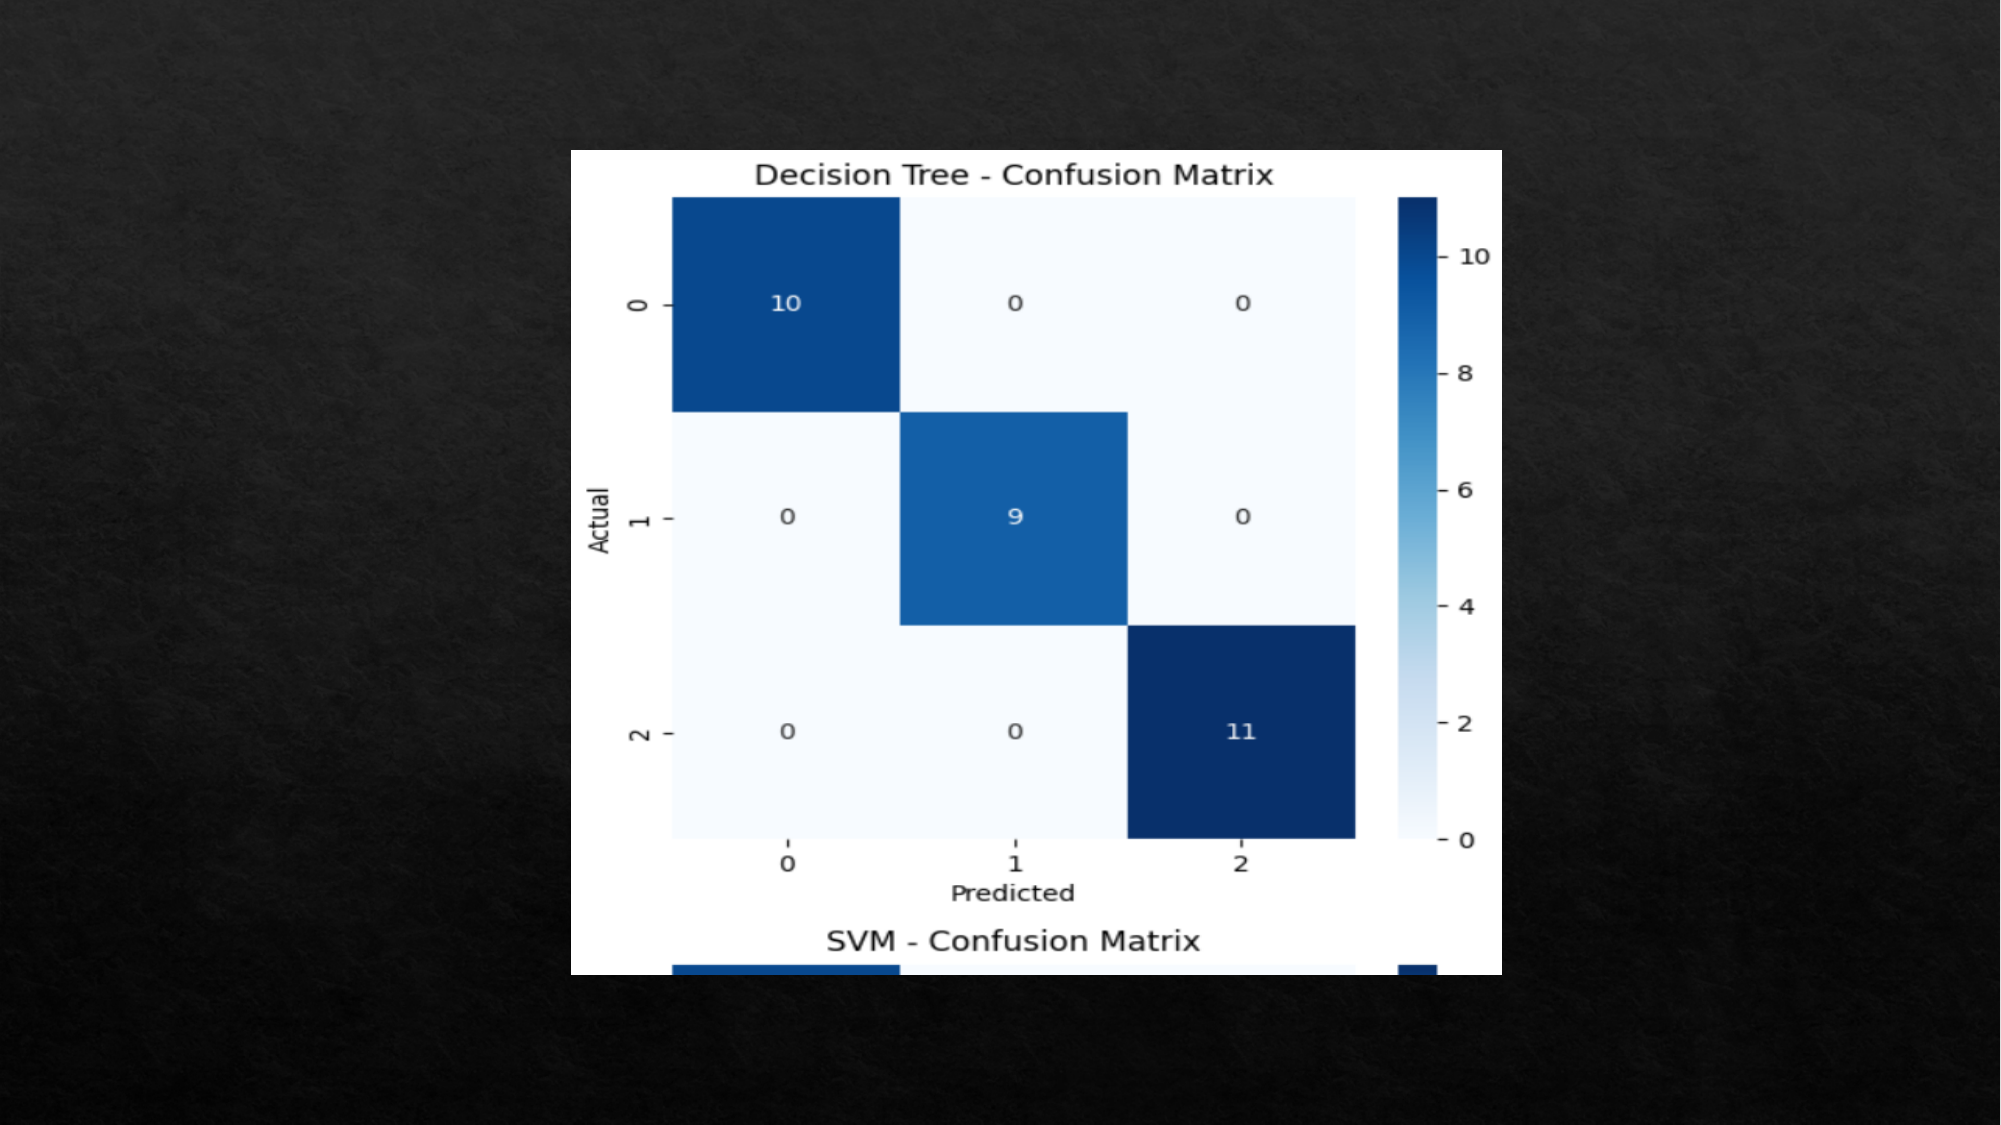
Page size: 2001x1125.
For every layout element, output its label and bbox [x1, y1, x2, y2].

picture [571, 150, 1503, 975]
